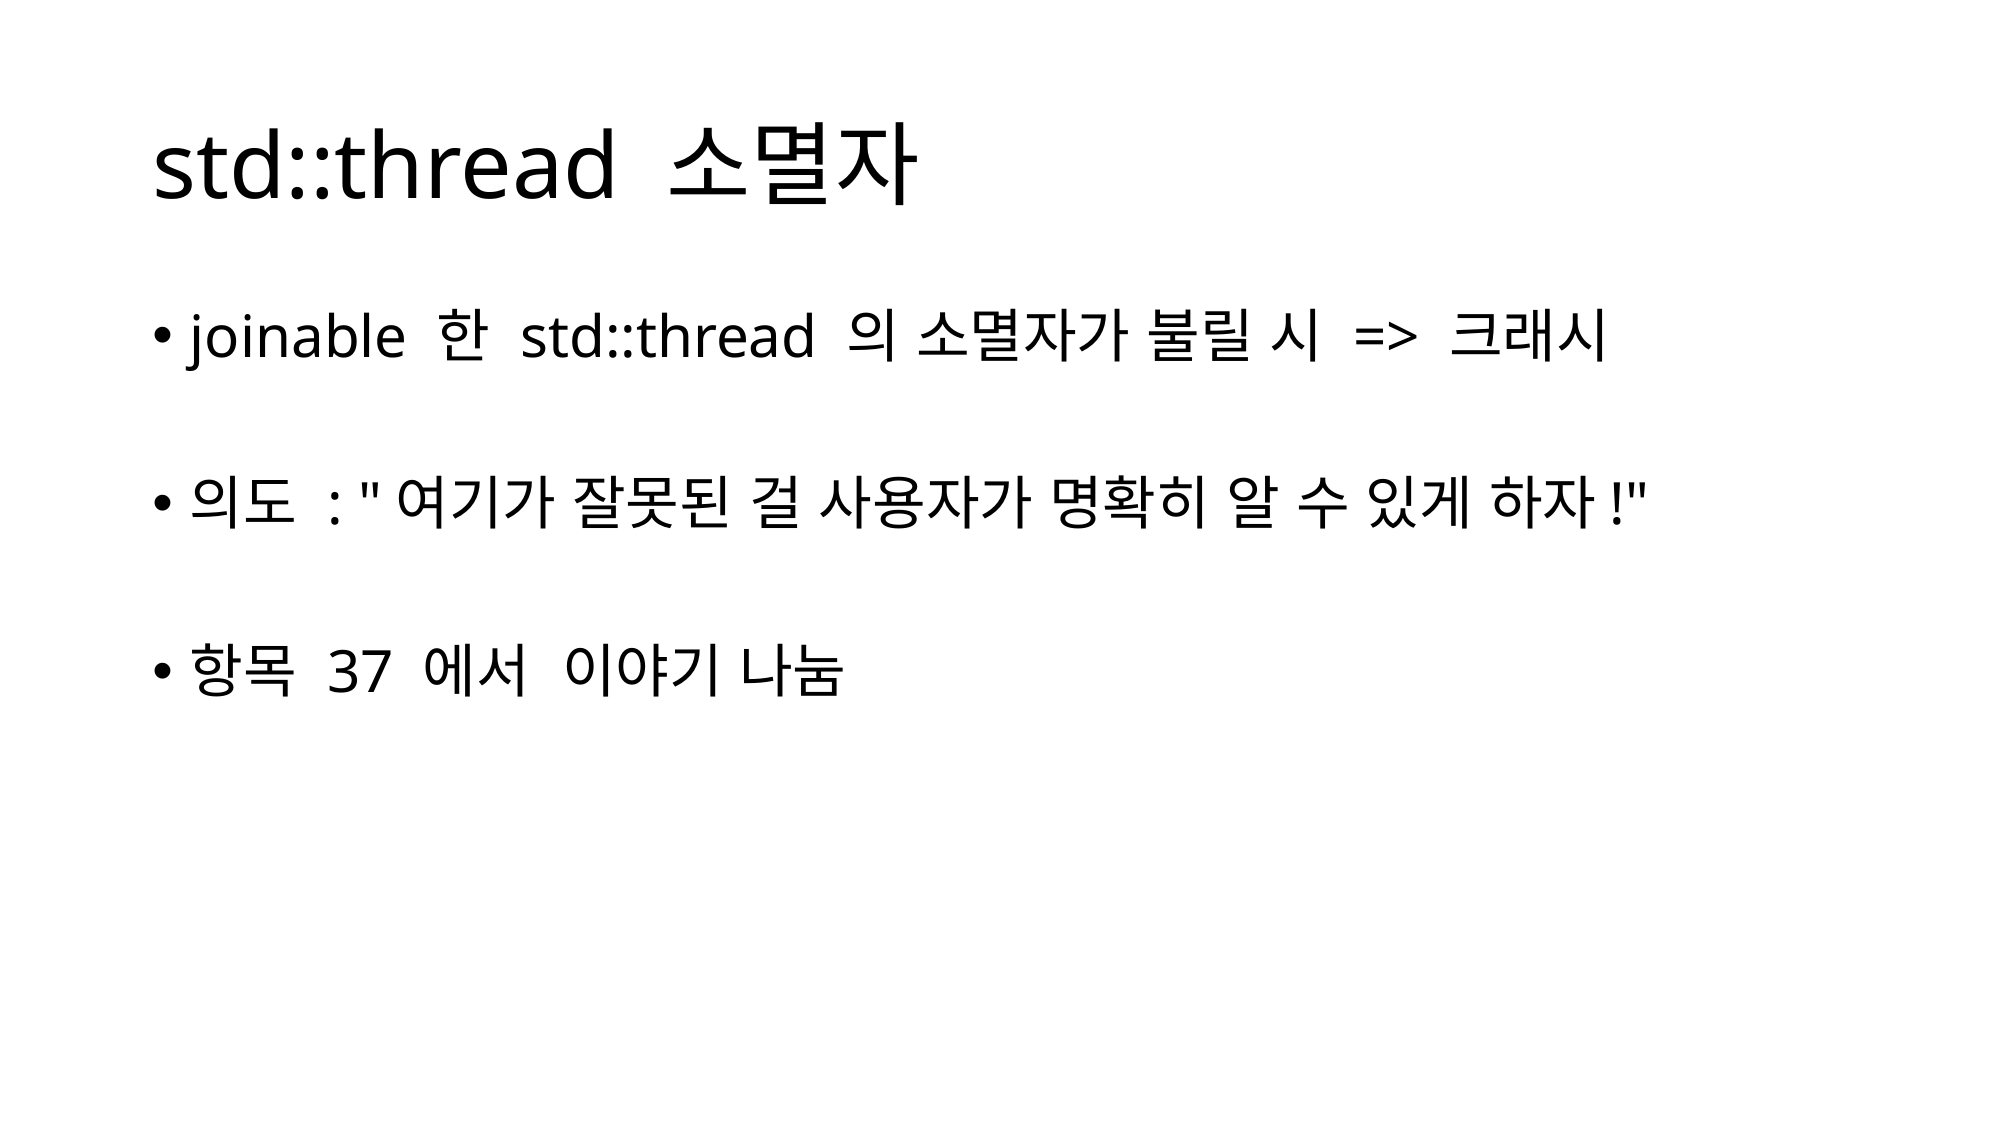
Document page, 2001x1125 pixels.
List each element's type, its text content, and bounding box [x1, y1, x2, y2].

title std::thread 소멸자 [137, 59, 1863, 278]
list joinable 한 std::thread 의 소멸자가 불릴 시 => 크래시 의도 : "여기가 잘못된 걸 사용자가 명확히 알 수 있게 하자!" 항목 37 에서 이야기 나눔 [137, 299, 1863, 1014]
